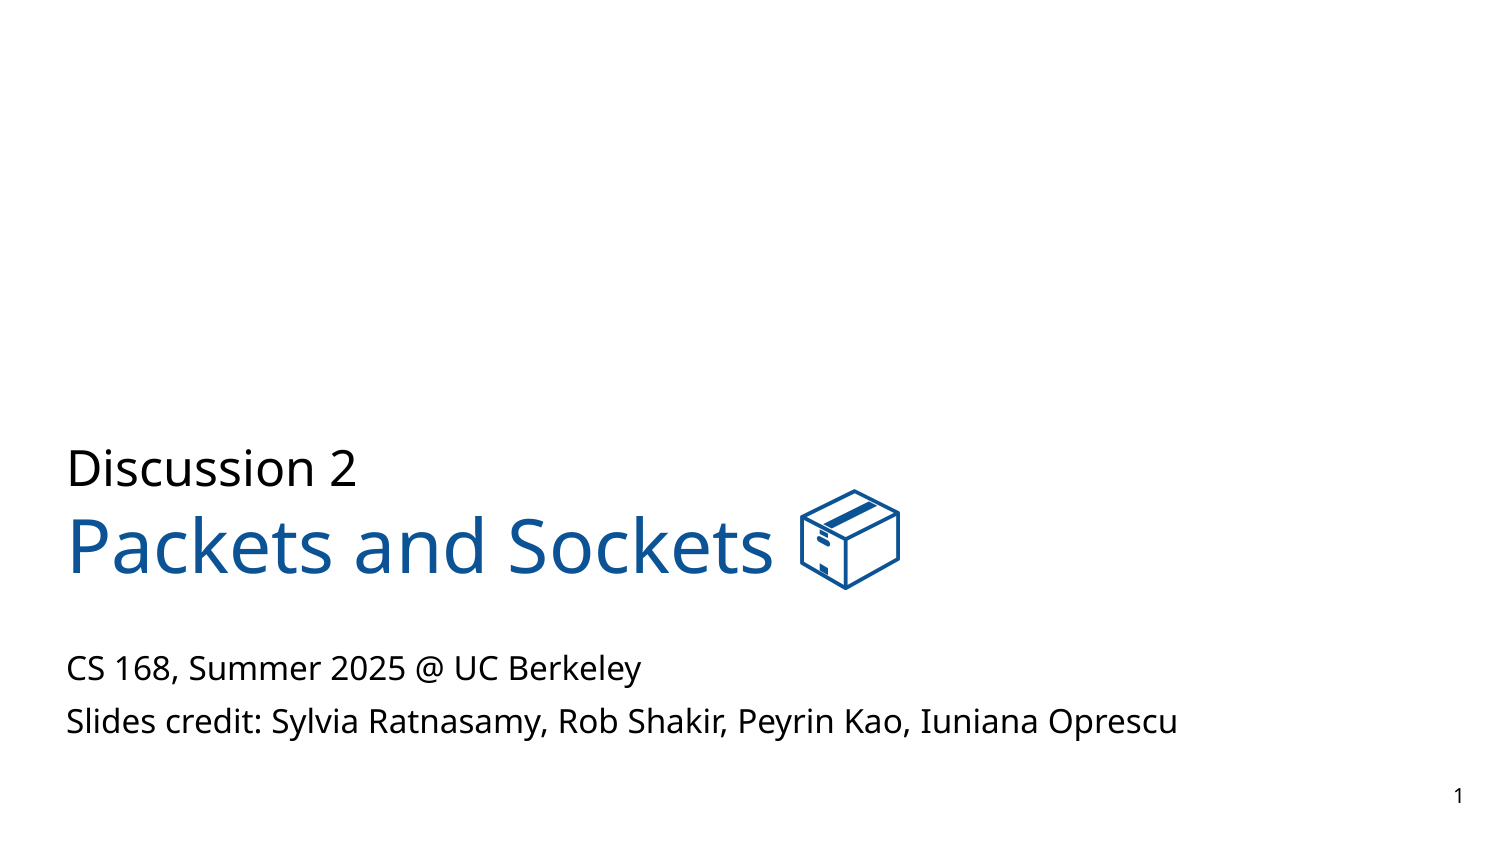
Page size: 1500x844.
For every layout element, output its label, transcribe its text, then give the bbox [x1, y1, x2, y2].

subtitle Discussion 2 [51, 421, 1449, 512]
slide_number ‹#› [1389, 764, 1480, 830]
text_box Packets and Sockets 📦 [51, 272, 1480, 609]
text_box CS 168, Summer 2025 @ UC Berkeley Slides credit: Sylvia Ratnasamy, Rob Shakir, Peyrin Kao, Iuniana Oprescu [51, 632, 1449, 765]
